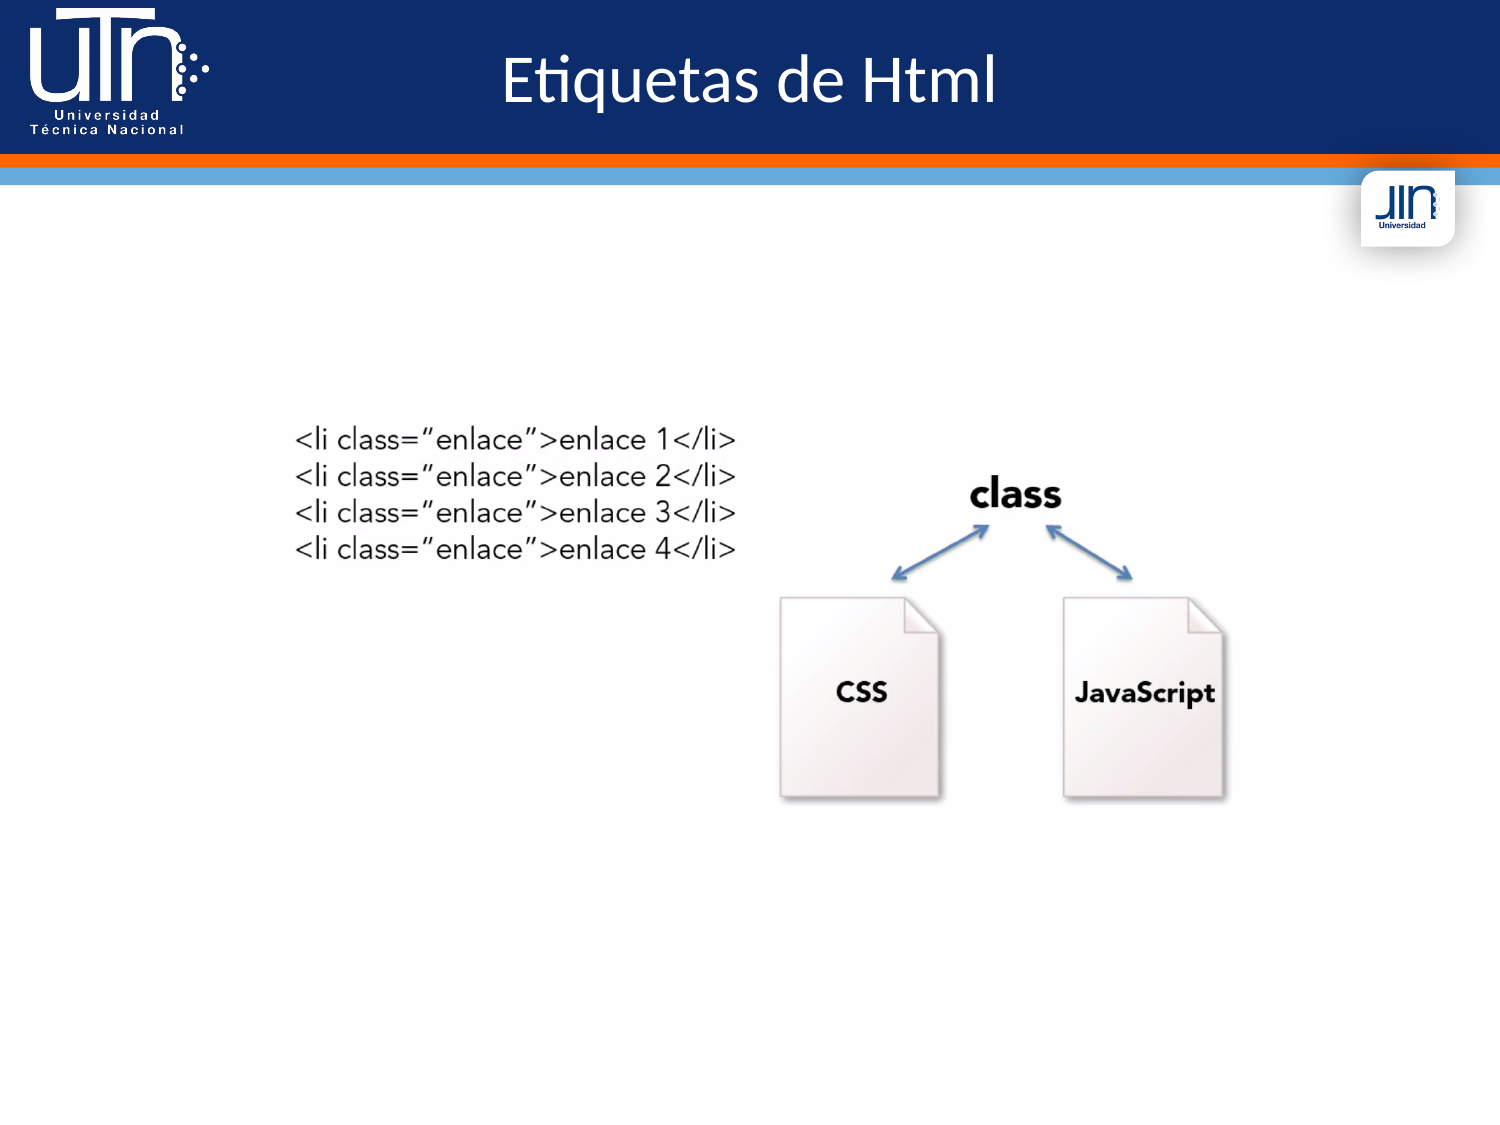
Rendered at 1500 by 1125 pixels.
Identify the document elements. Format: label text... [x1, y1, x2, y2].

picture [1368, 177, 1448, 240]
title Etiquetas de Html [0, 0, 1500, 154]
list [279, 409, 1260, 840]
